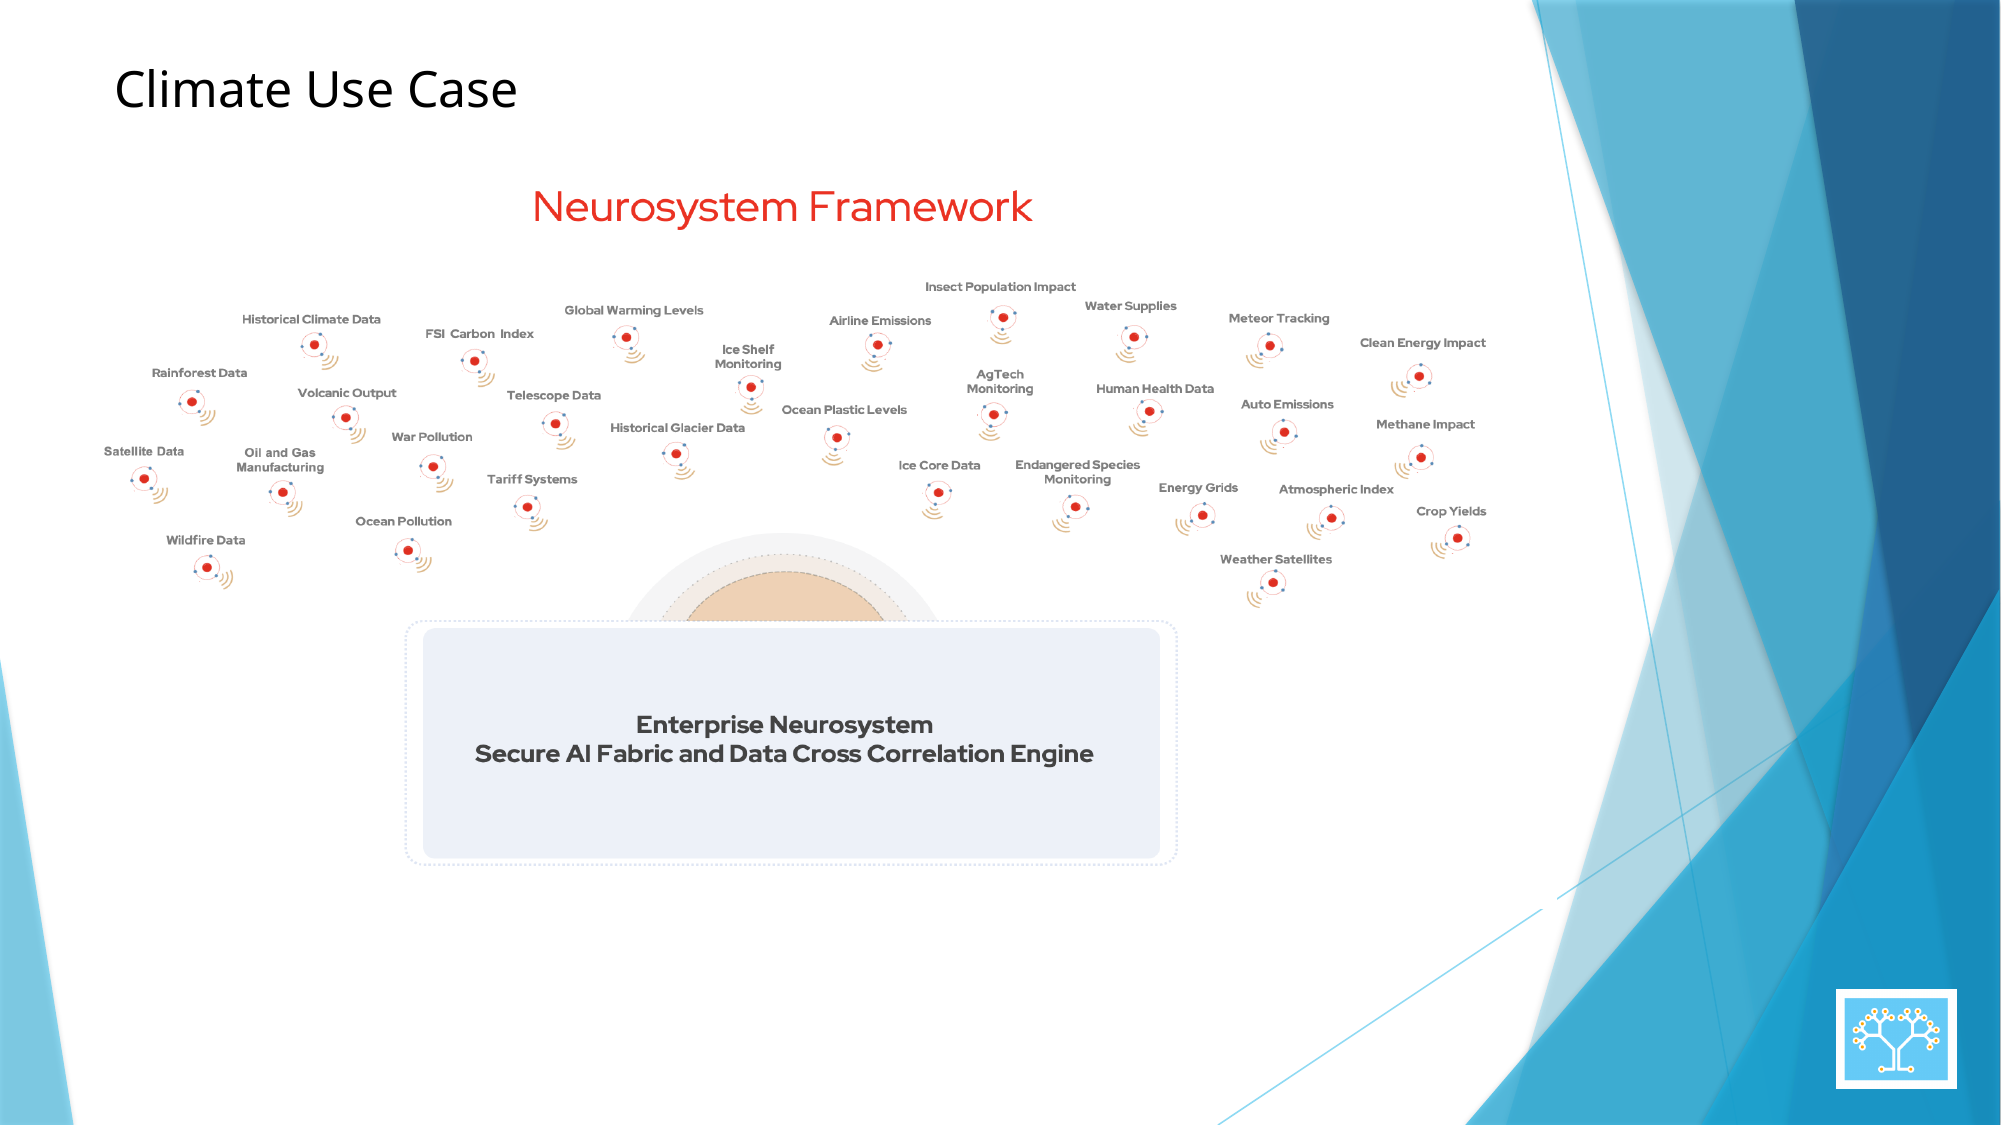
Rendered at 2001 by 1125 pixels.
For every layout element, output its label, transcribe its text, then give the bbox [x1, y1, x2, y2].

picture [1836, 989, 1958, 1090]
text_box Climate Use Case [99, 50, 665, 125]
picture [55, 125, 1557, 909]
